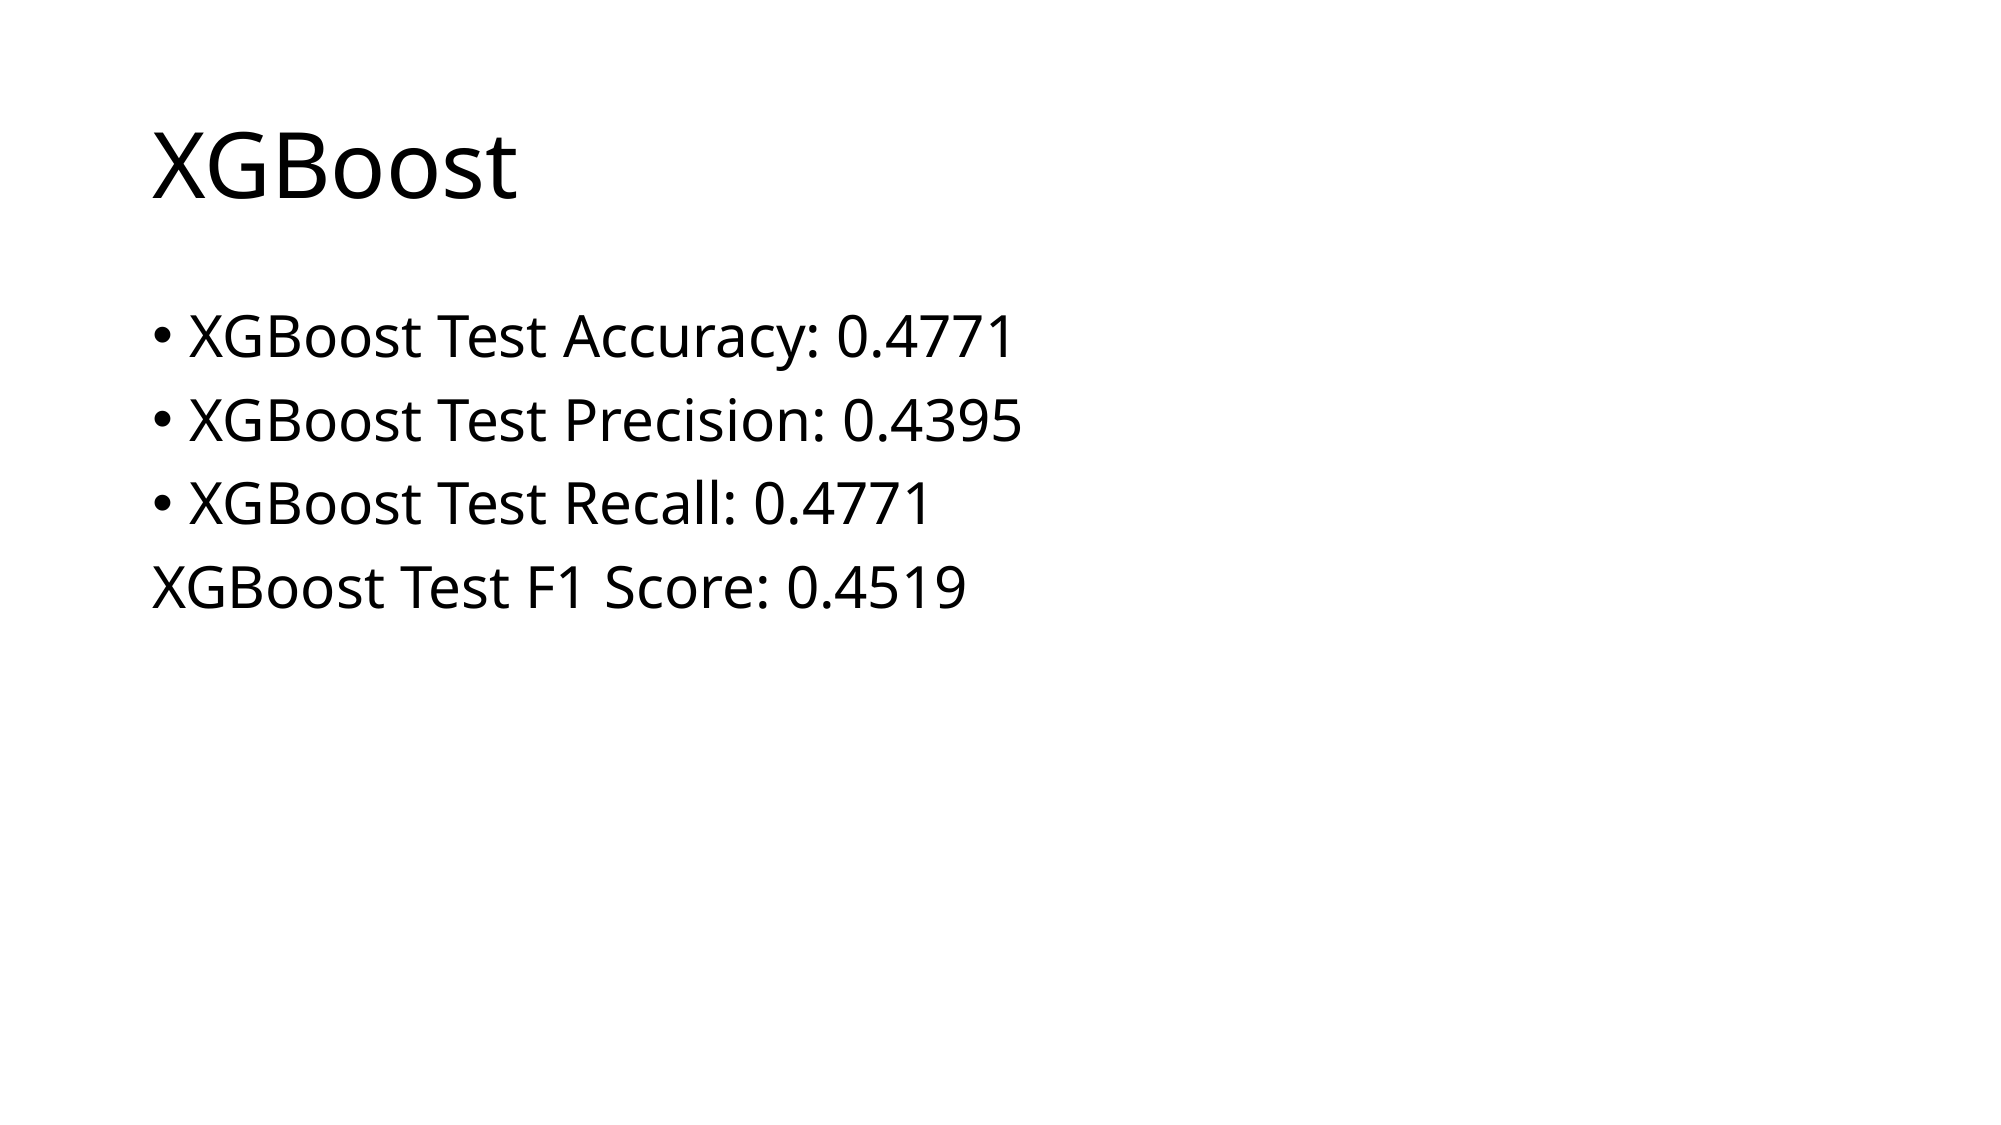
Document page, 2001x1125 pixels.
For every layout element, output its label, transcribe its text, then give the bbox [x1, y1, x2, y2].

title XGBoost [137, 59, 1863, 278]
list XGBoost Test Accuracy: 0.4771 XGBoost Test Precision: 0.4395 XGBoost Test Recall: 0.4771 XGBoost Test F1 Score: 0.4519 [137, 299, 1863, 1014]
